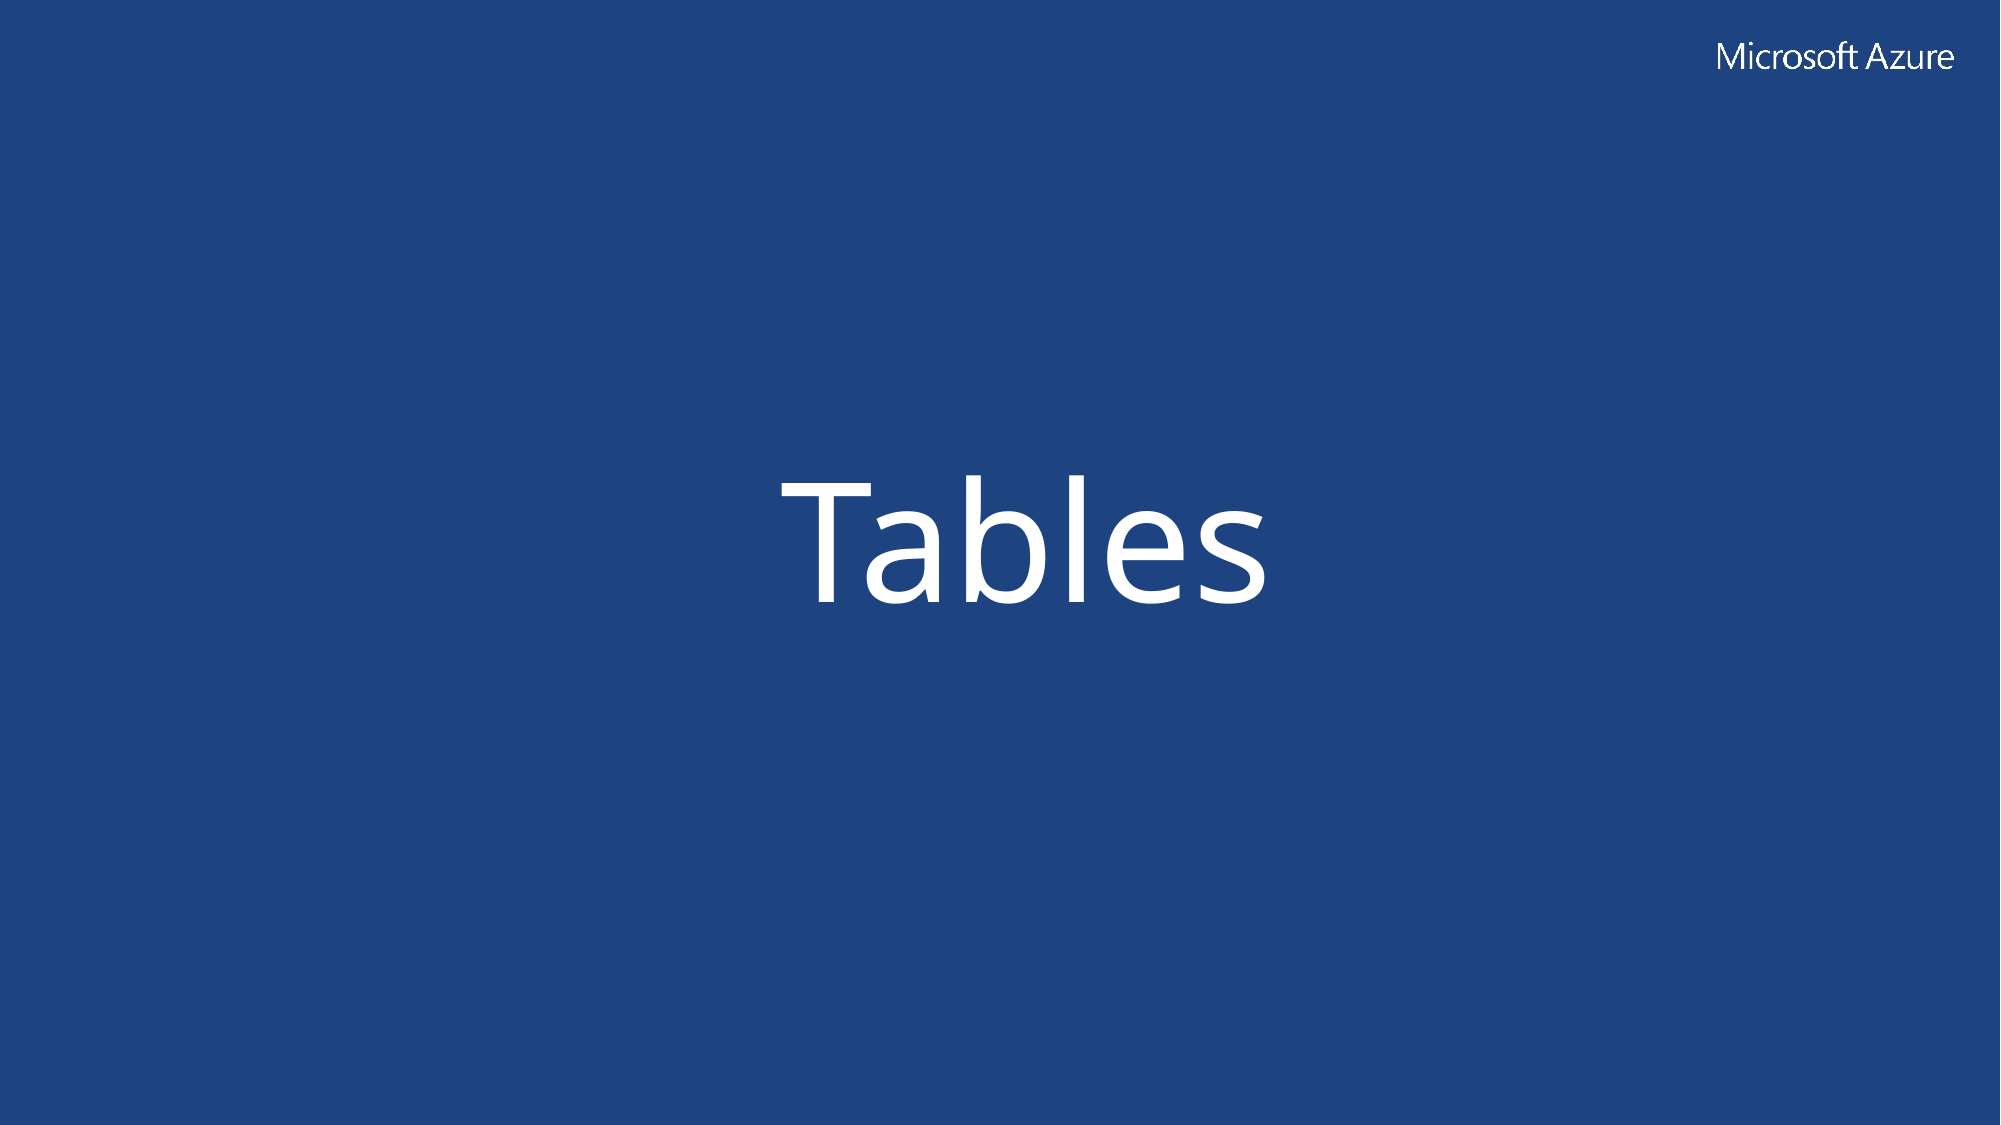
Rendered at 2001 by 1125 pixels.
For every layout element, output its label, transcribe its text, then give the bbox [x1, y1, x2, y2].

title Tables [126, 444, 1886, 653]
picture [1699, 24, 1972, 87]
